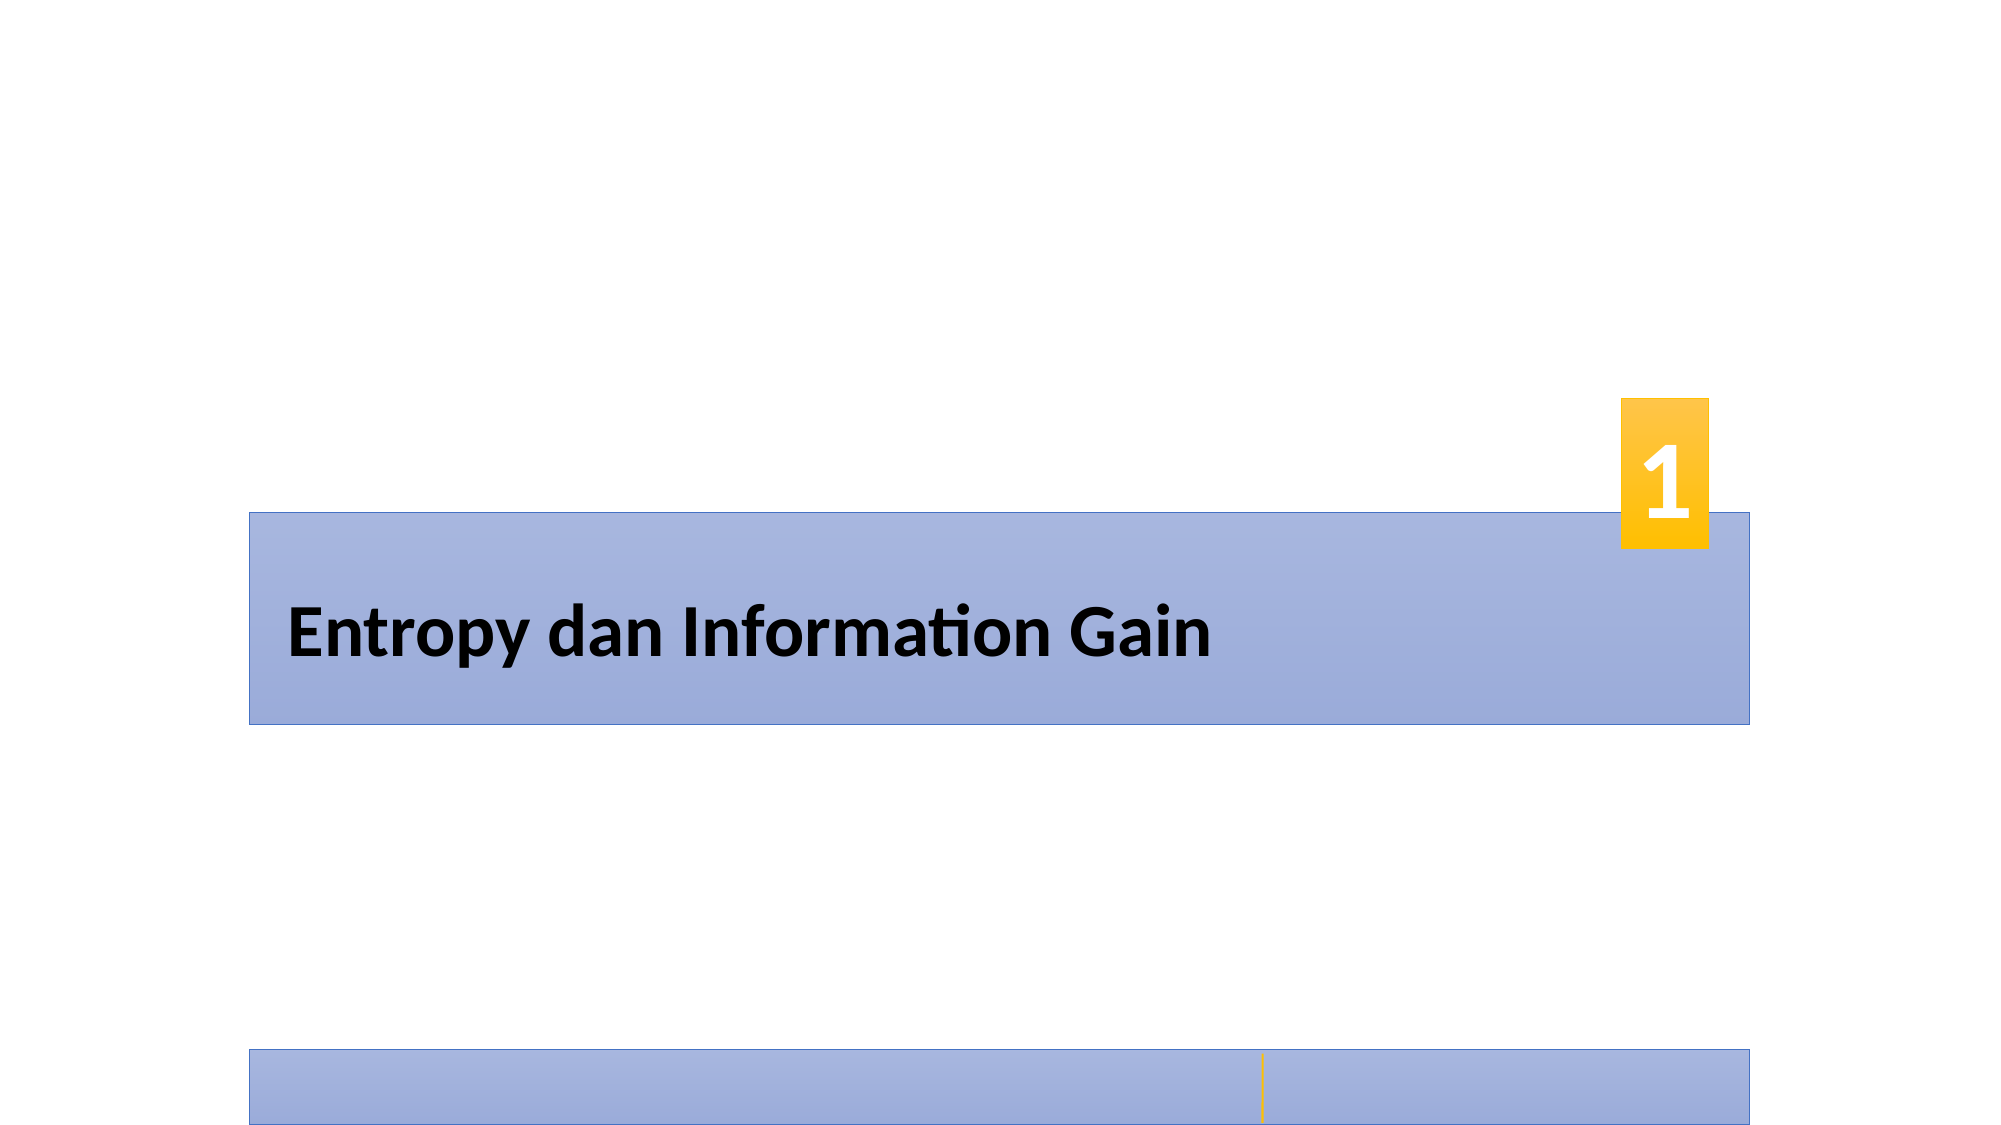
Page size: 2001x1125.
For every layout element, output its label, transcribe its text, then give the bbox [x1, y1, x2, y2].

text_box 1 [1621, 398, 1709, 549]
text_box [249, 512, 1750, 725]
text_box Entropy dan Information Gain [273, 573, 1748, 679]
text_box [249, 1049, 1750, 1125]
